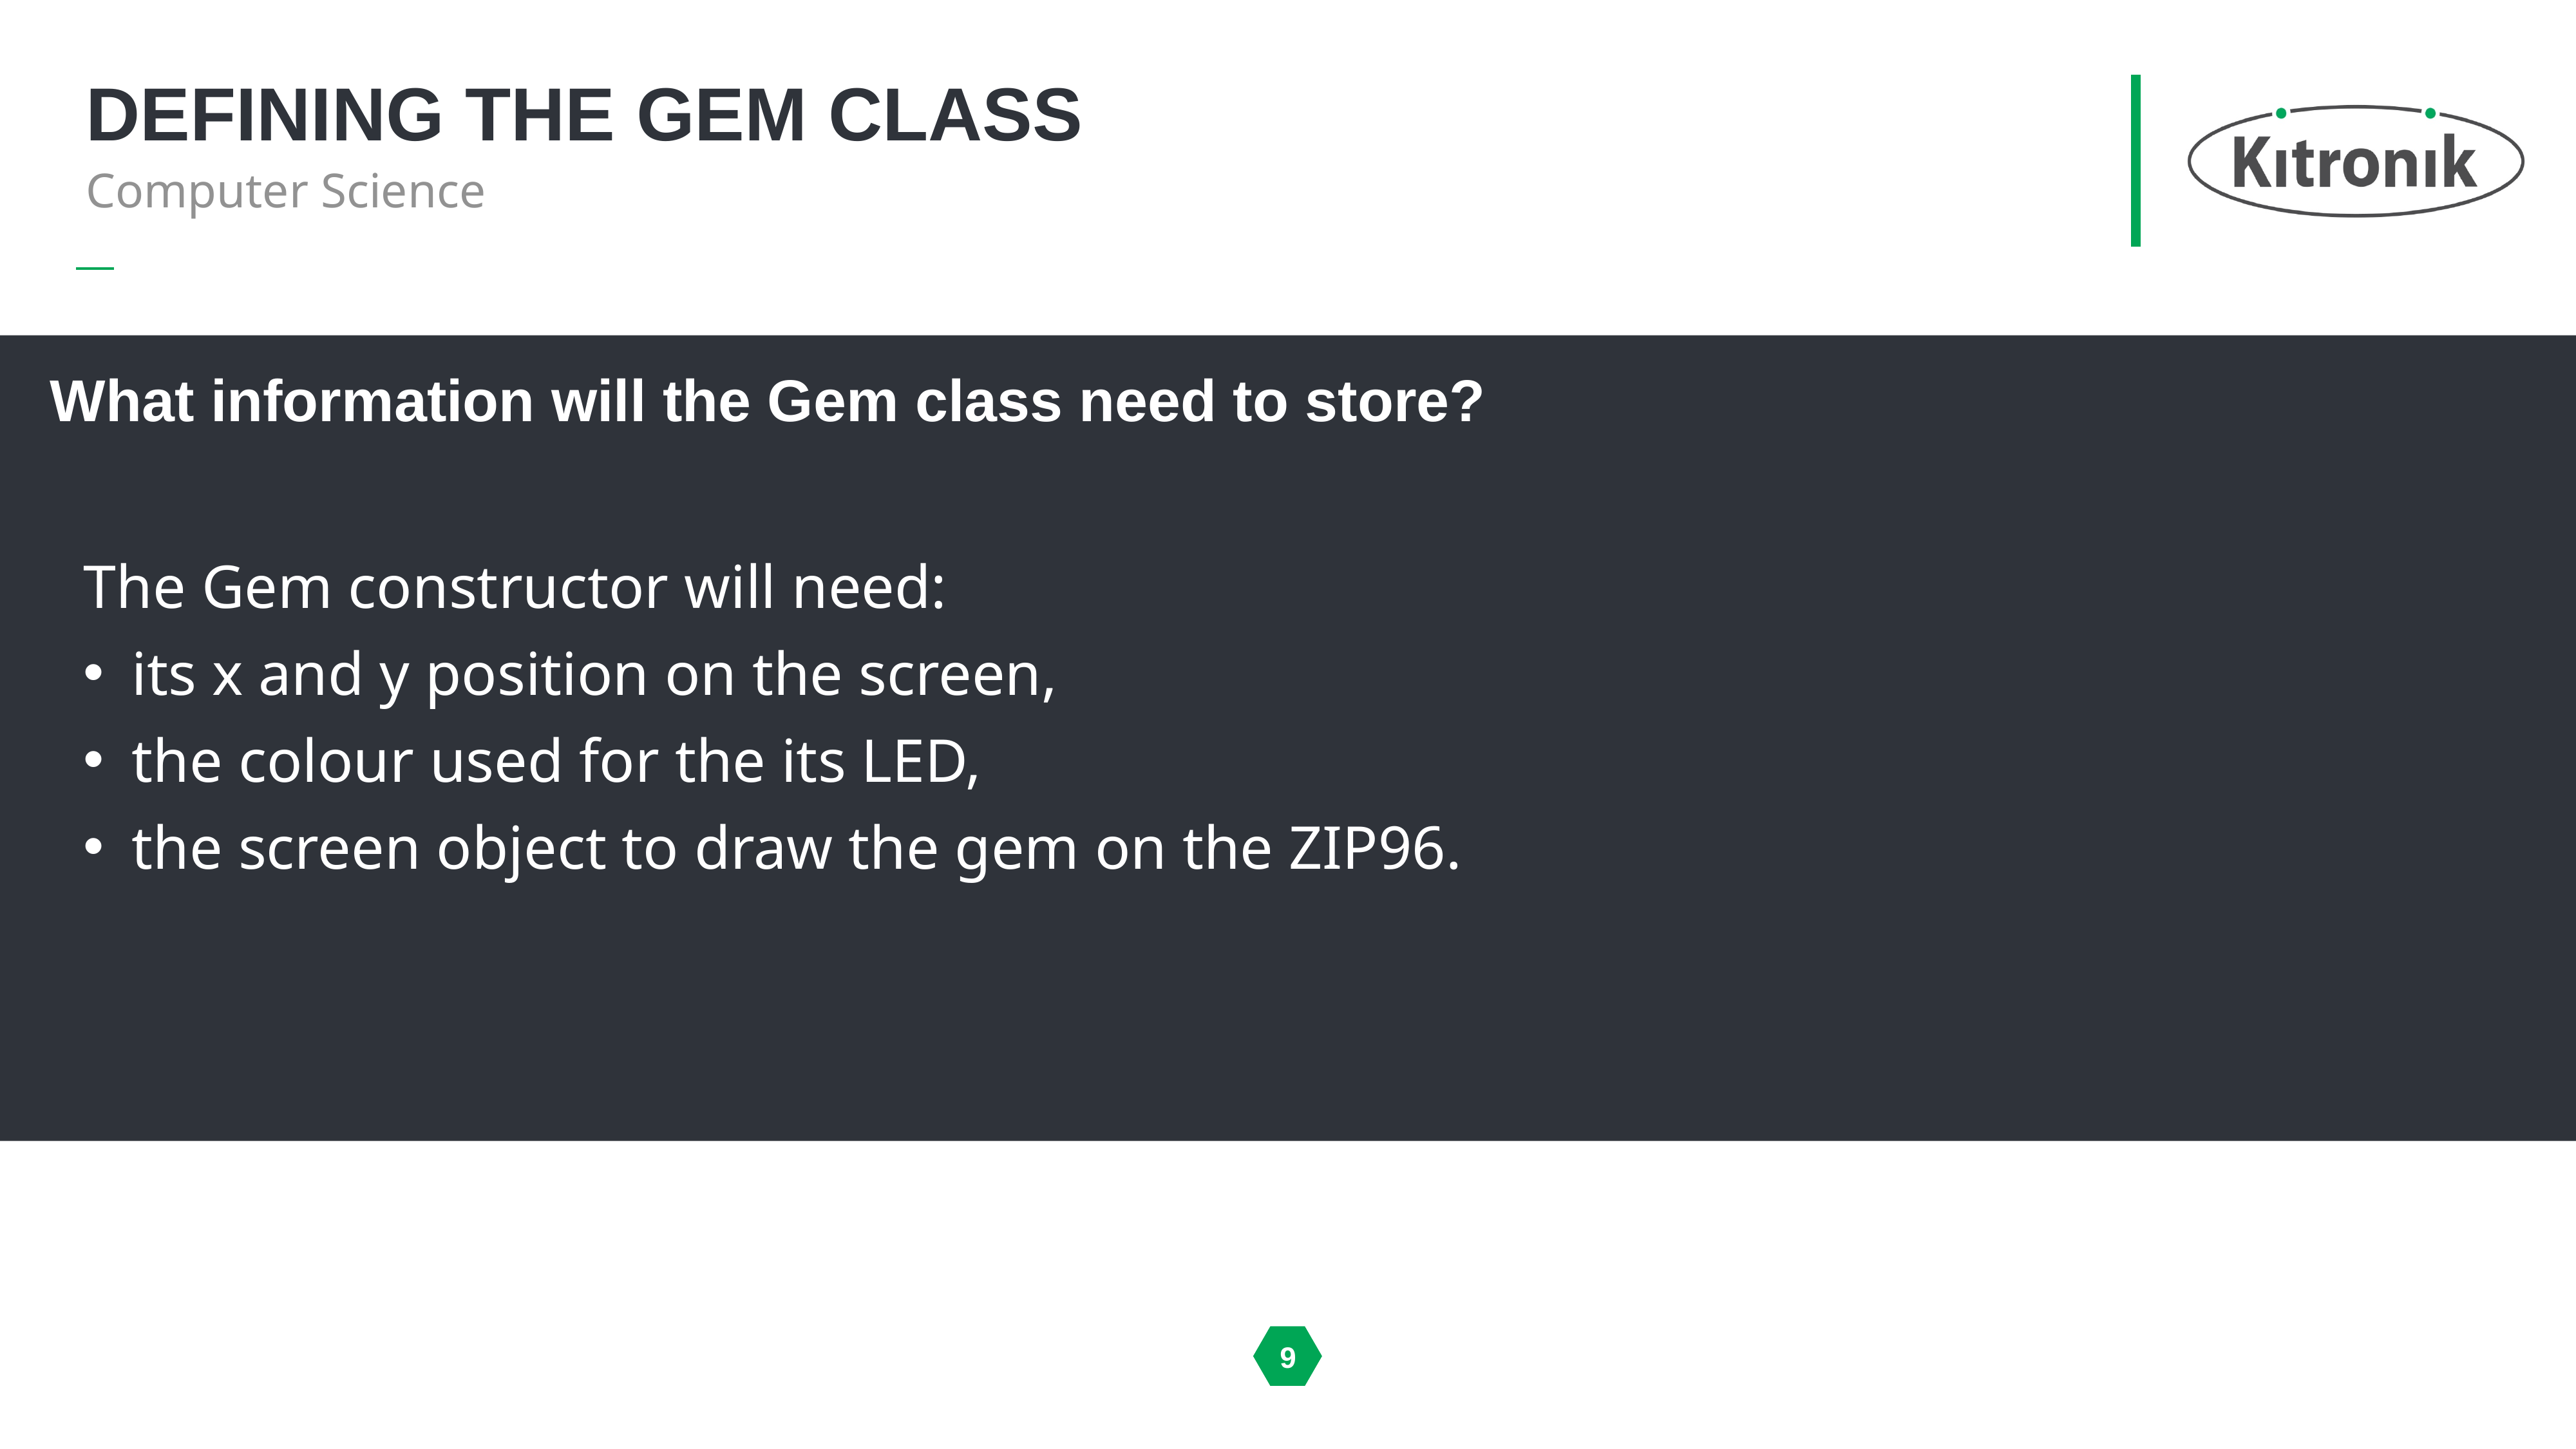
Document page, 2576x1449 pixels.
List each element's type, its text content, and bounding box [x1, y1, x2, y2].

slide_number 9 [1253, 1331, 1323, 1382]
title Defining the gem class [76, 61, 2031, 156]
text_box The Gem constructor will need: its x and y position on the screen, the colour used for the its LED, the screen object to draw the gem on the ZIP96. [76, 542, 2017, 889]
list Computer Science [76, 156, 2031, 223]
text_box [1268, 1382, 1307, 1386]
text_box [1267, 1326, 1307, 1331]
text_box [0, 335, 2576, 1141]
text_box What information will the Gem class need to store? [43, 355, 2529, 441]
picture [2186, 103, 2526, 219]
